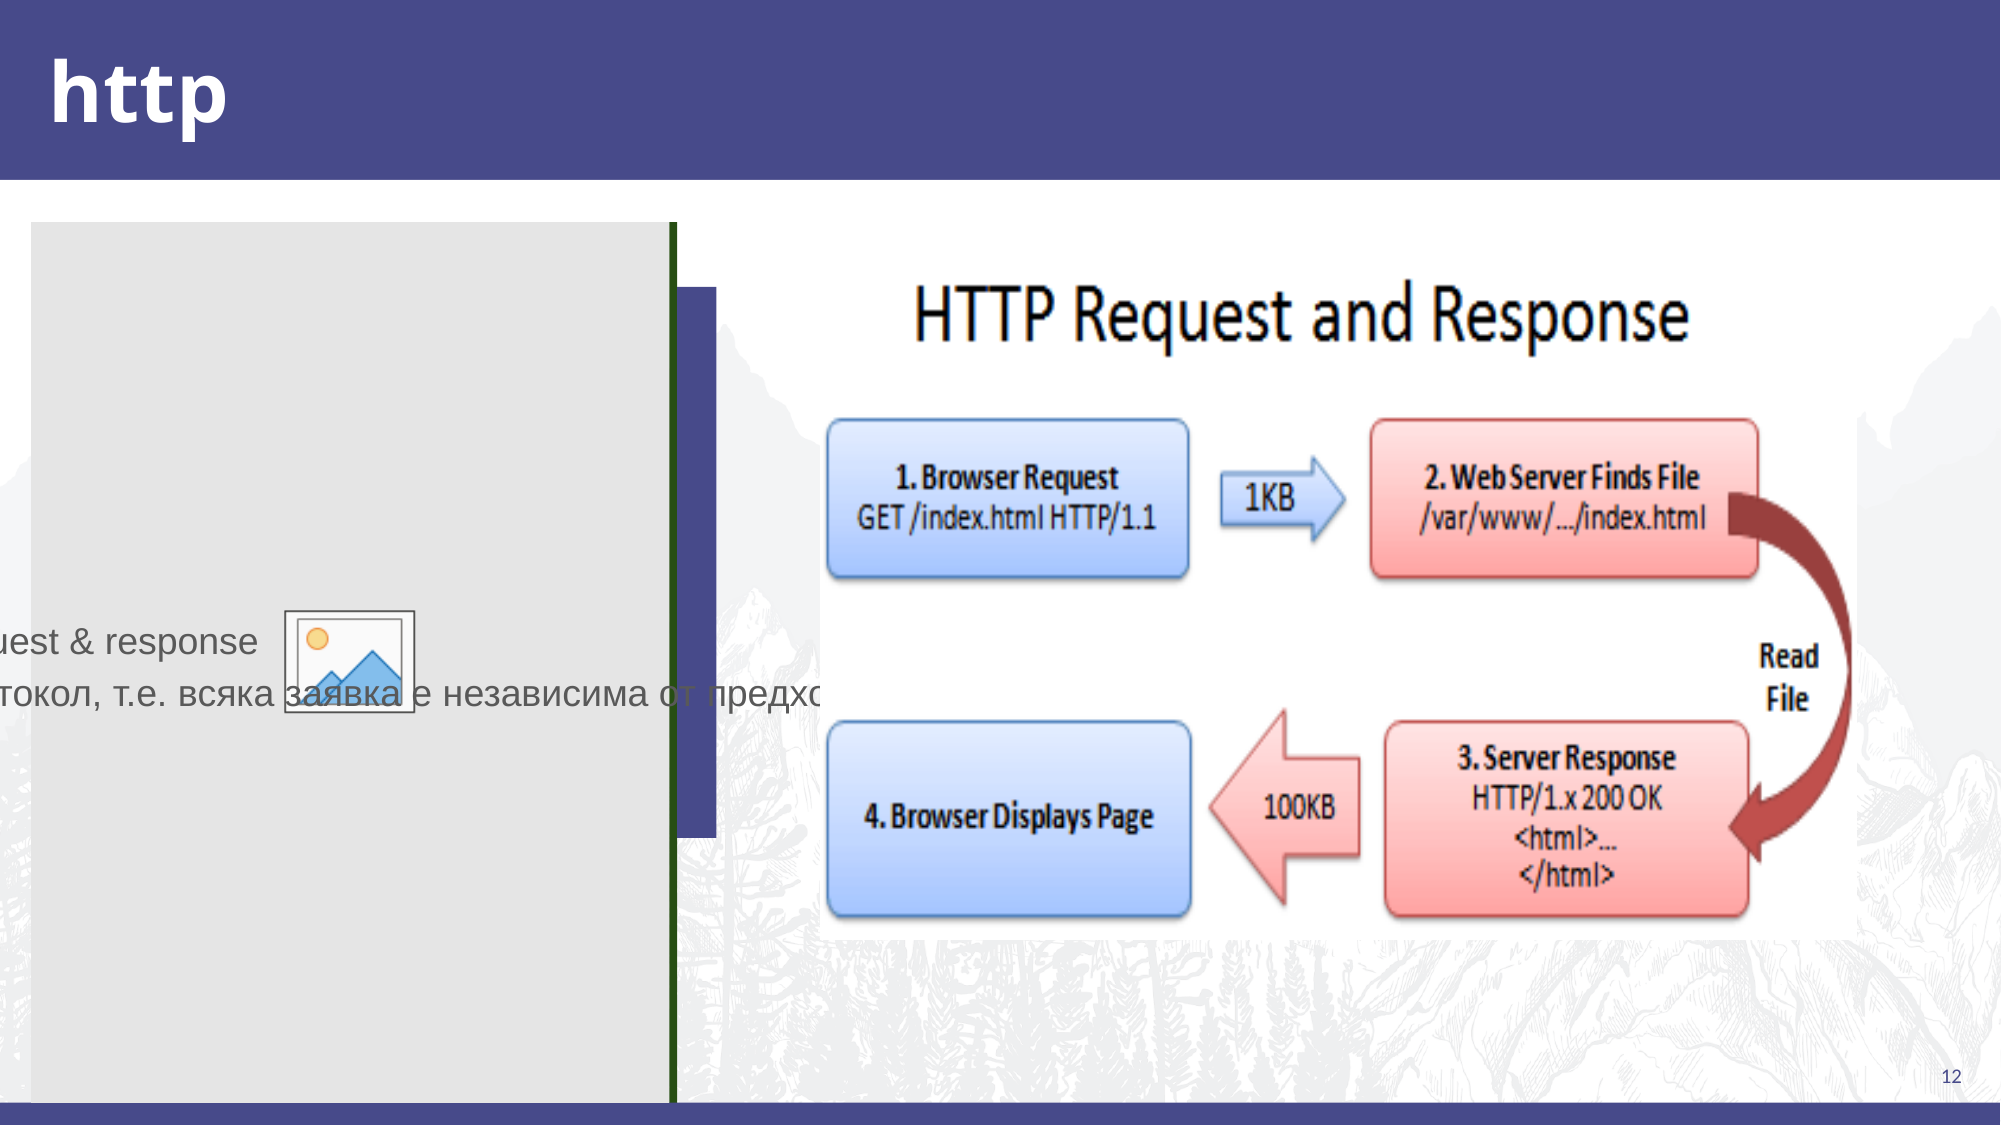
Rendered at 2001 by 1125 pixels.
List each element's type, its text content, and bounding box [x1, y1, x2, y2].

title http [31, 16, 1591, 162]
picture [820, 259, 1857, 940]
list , [786, 222, 1968, 1047]
slide_number 12 [1897, 1049, 1968, 1101]
picture [30, 222, 670, 1103]
